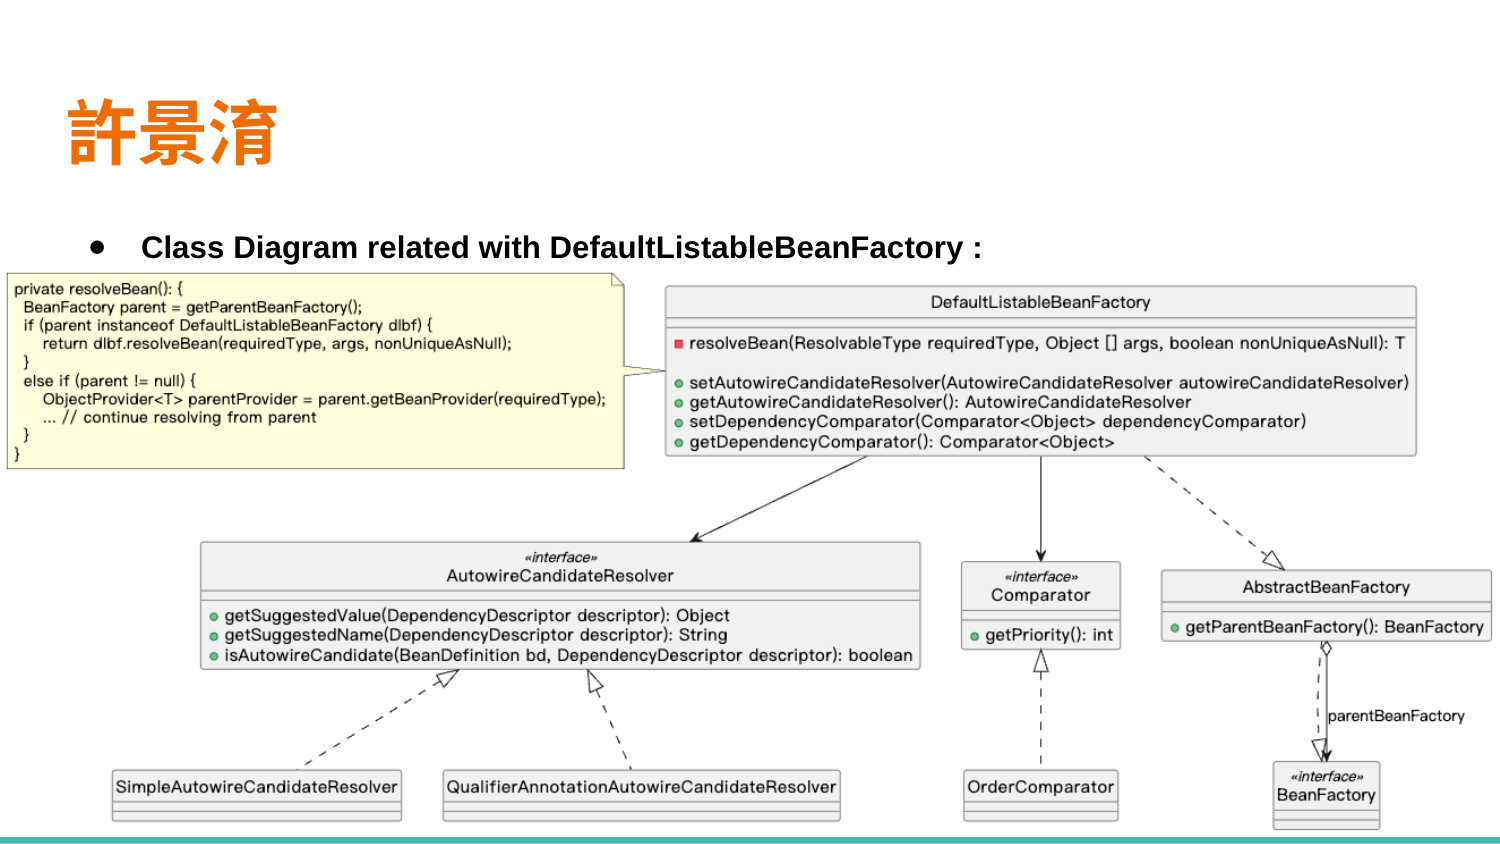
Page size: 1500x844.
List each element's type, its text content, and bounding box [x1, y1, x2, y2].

picture [0, 266, 1500, 837]
title 許景淯 [51, 72, 1449, 189]
list Class Diagram related with DefaultListableBeanFactory : [51, 206, 1449, 265]
